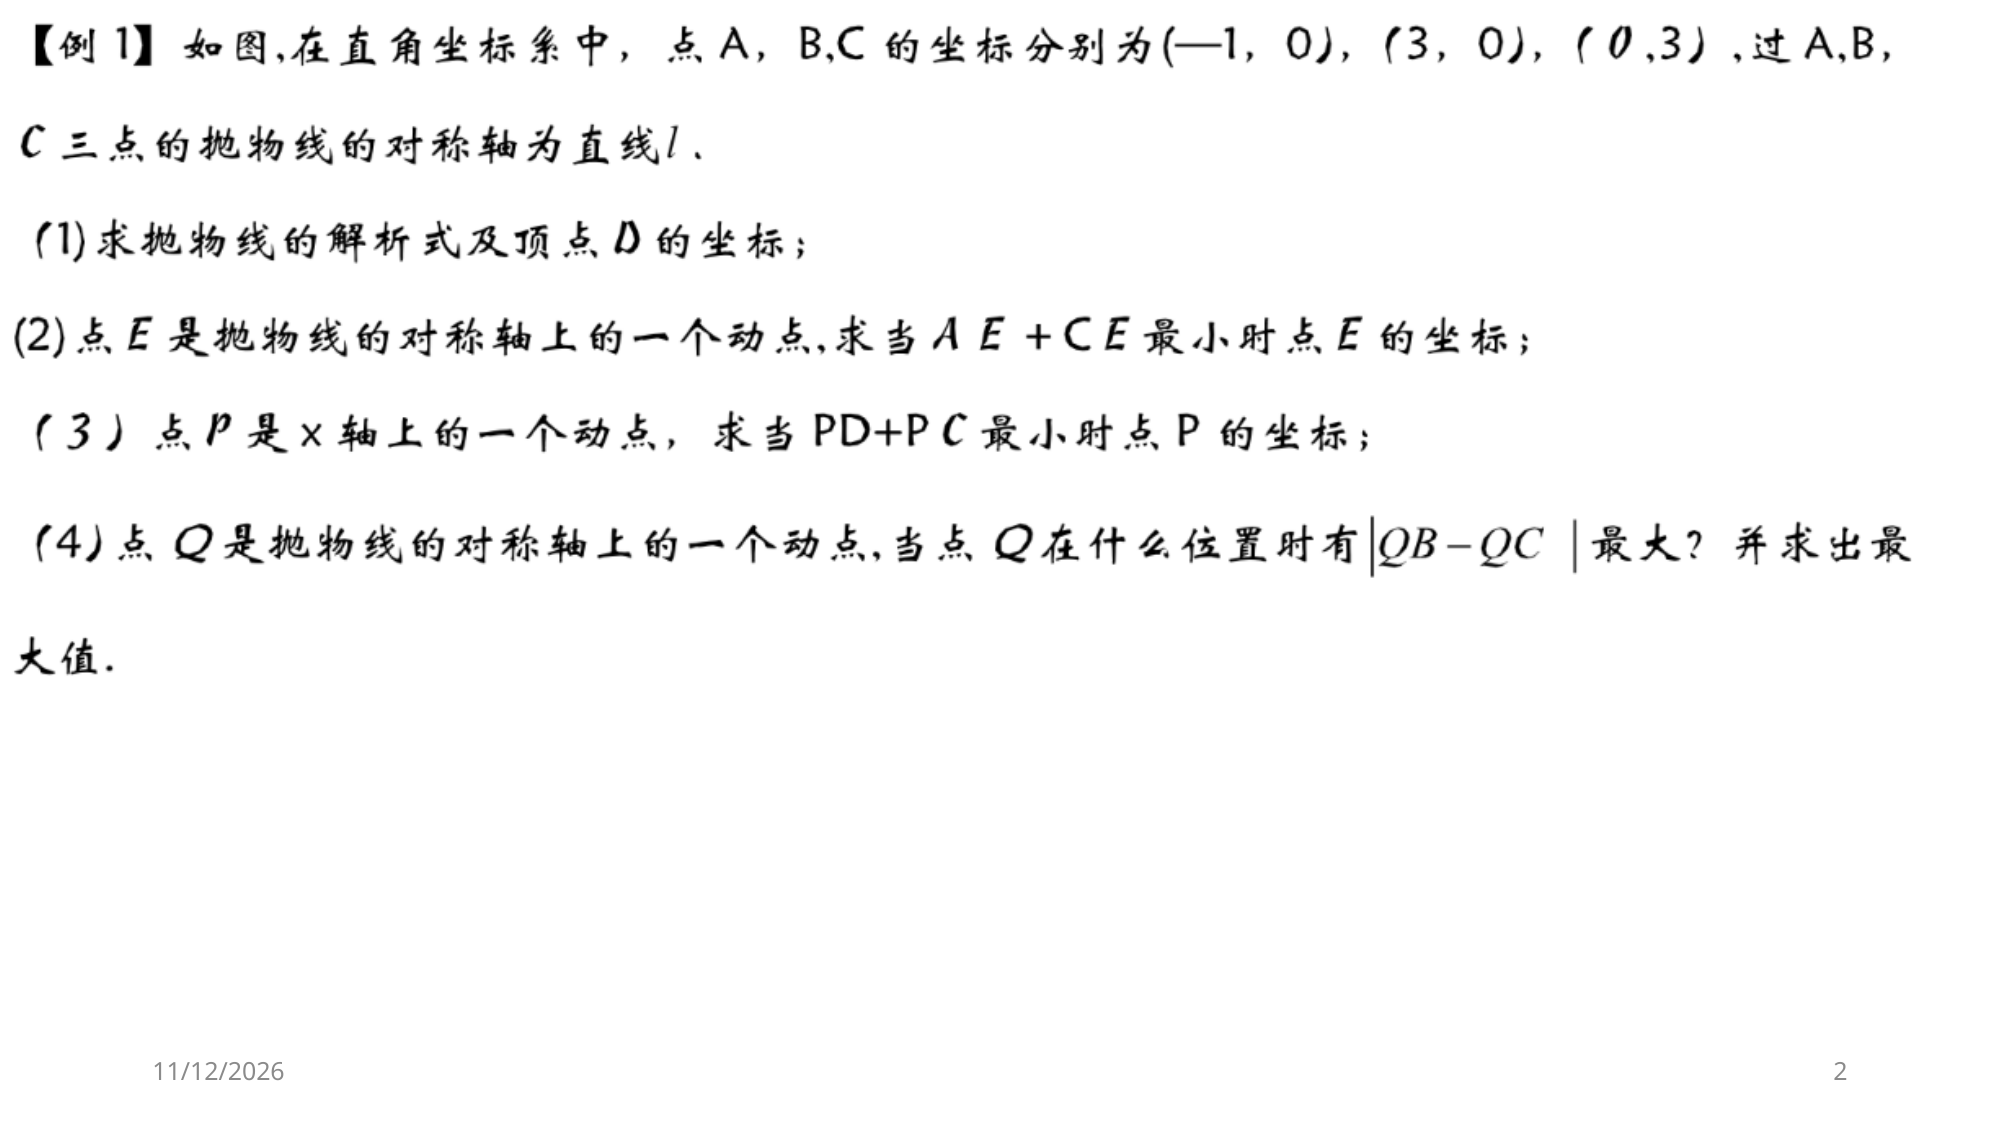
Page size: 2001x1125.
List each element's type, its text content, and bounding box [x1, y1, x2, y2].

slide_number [137, 1042, 588, 1103]
picture [0, 0, 1952, 694]
slide_number 2 [1412, 1042, 1863, 1103]
